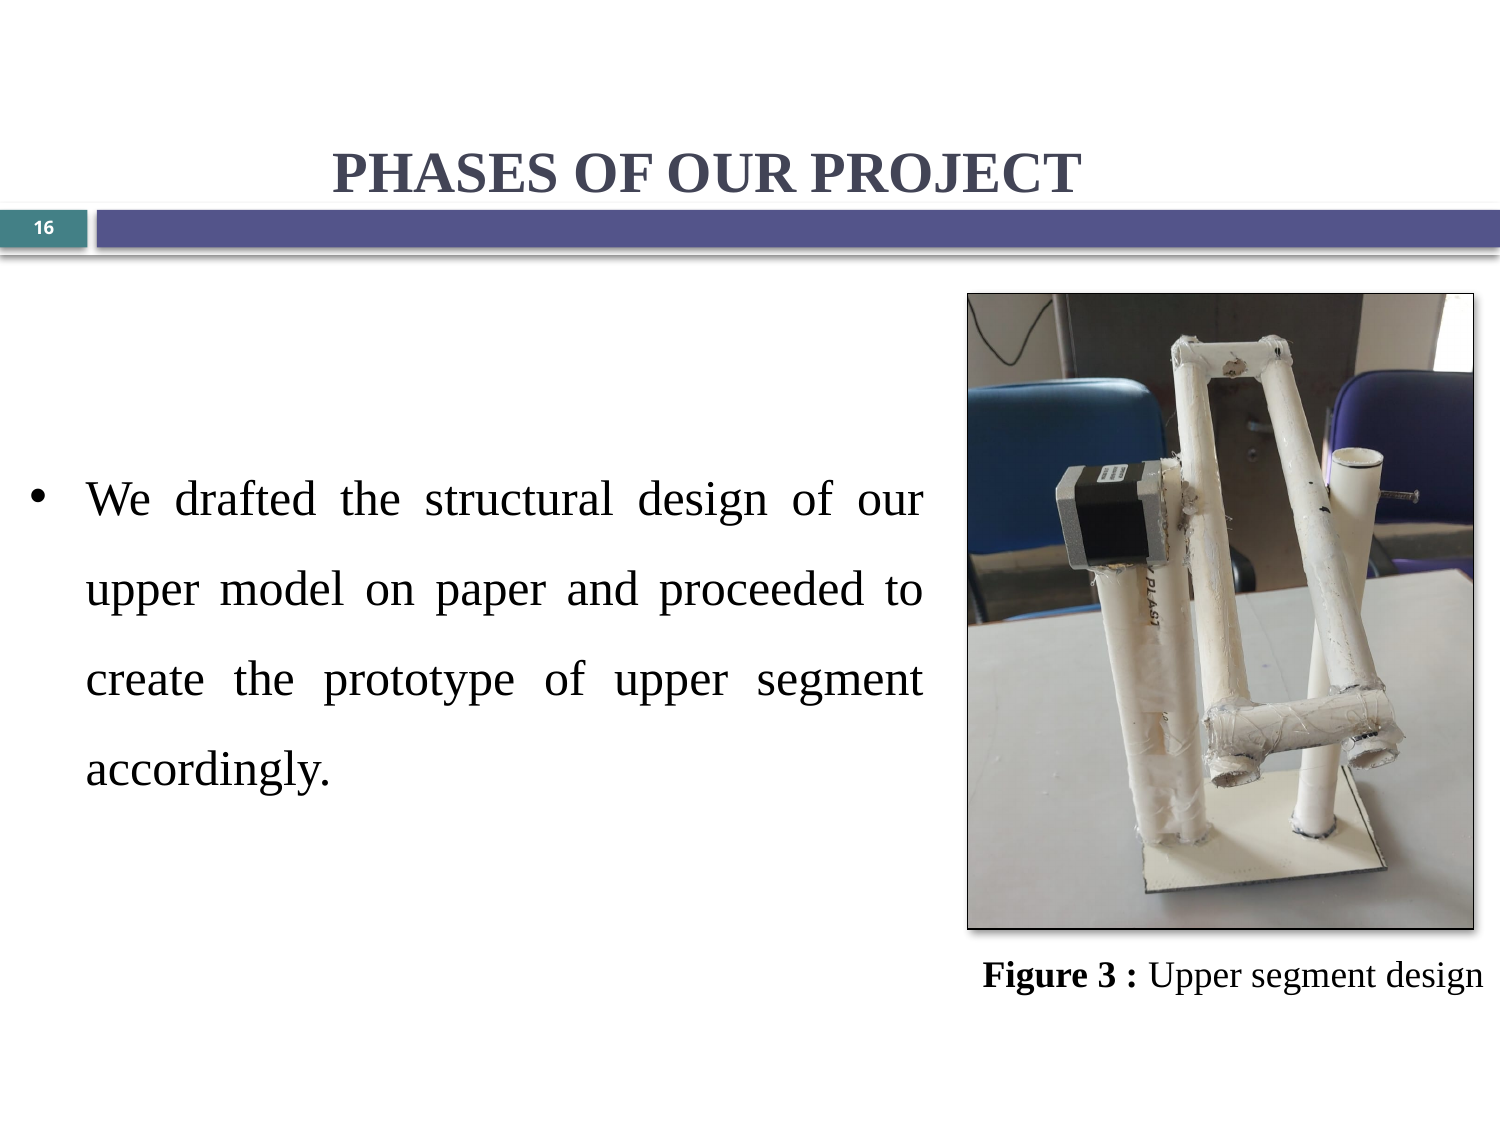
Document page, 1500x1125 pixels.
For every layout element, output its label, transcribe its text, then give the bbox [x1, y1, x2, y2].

picture [967, 293, 1474, 929]
slide_number 16 [0, 208, 88, 249]
text_box Figure 3 : Upper segment design [967, 942, 1500, 1002]
title PHASES OF OUR PROJECT [317, 87, 1352, 250]
text_box We drafted the structural design of our upper model on paper and proceeded to create the prototype of upper segment accordingly. [14, 314, 940, 916]
